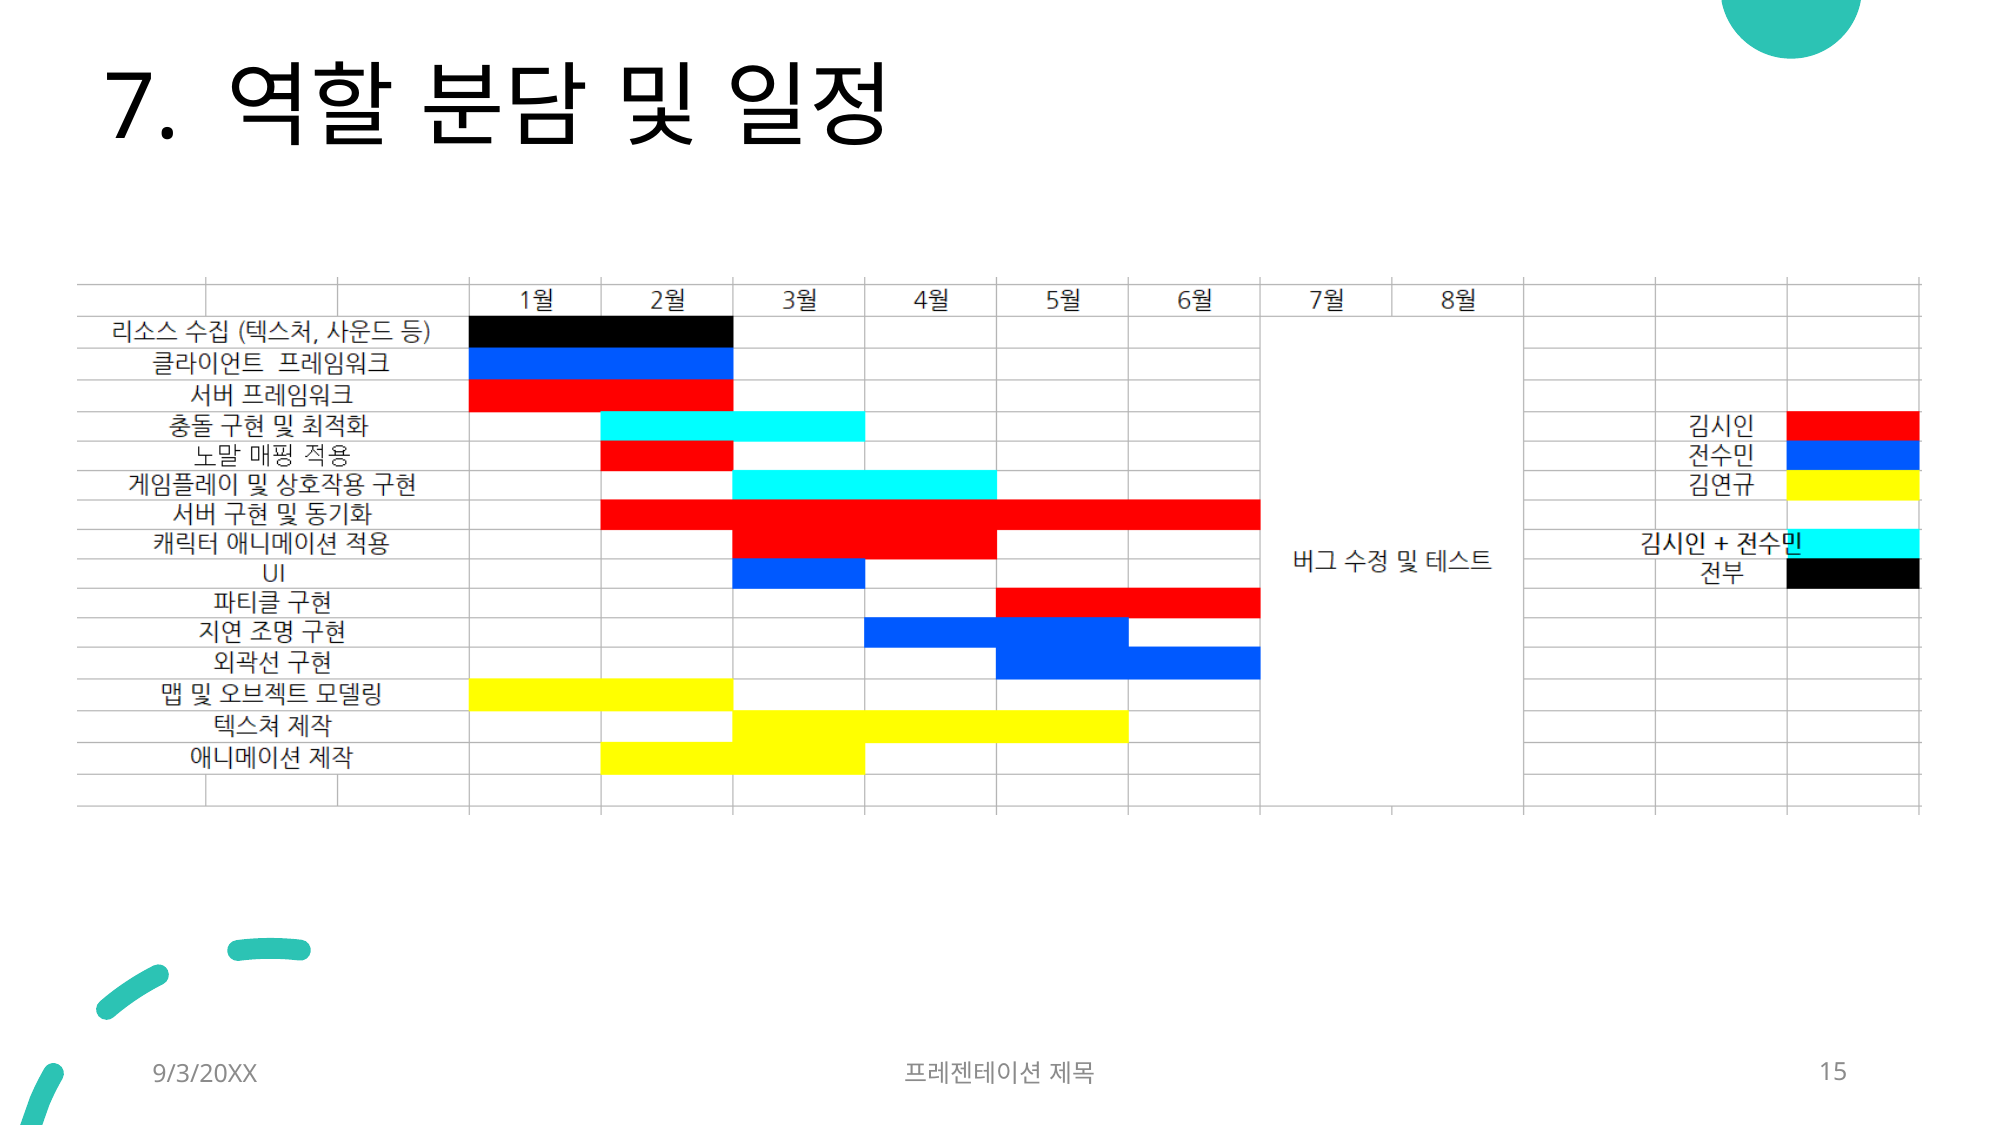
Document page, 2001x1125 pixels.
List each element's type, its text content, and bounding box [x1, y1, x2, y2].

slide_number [137, 1042, 588, 1103]
footer 프레젠테이션 제목 [662, 1042, 1338, 1103]
picture [77, 277, 1922, 815]
text_box 7. 역할 분담 및 일정 [88, 0, 1260, 218]
slide_number 15 [1412, 1042, 1863, 1103]
